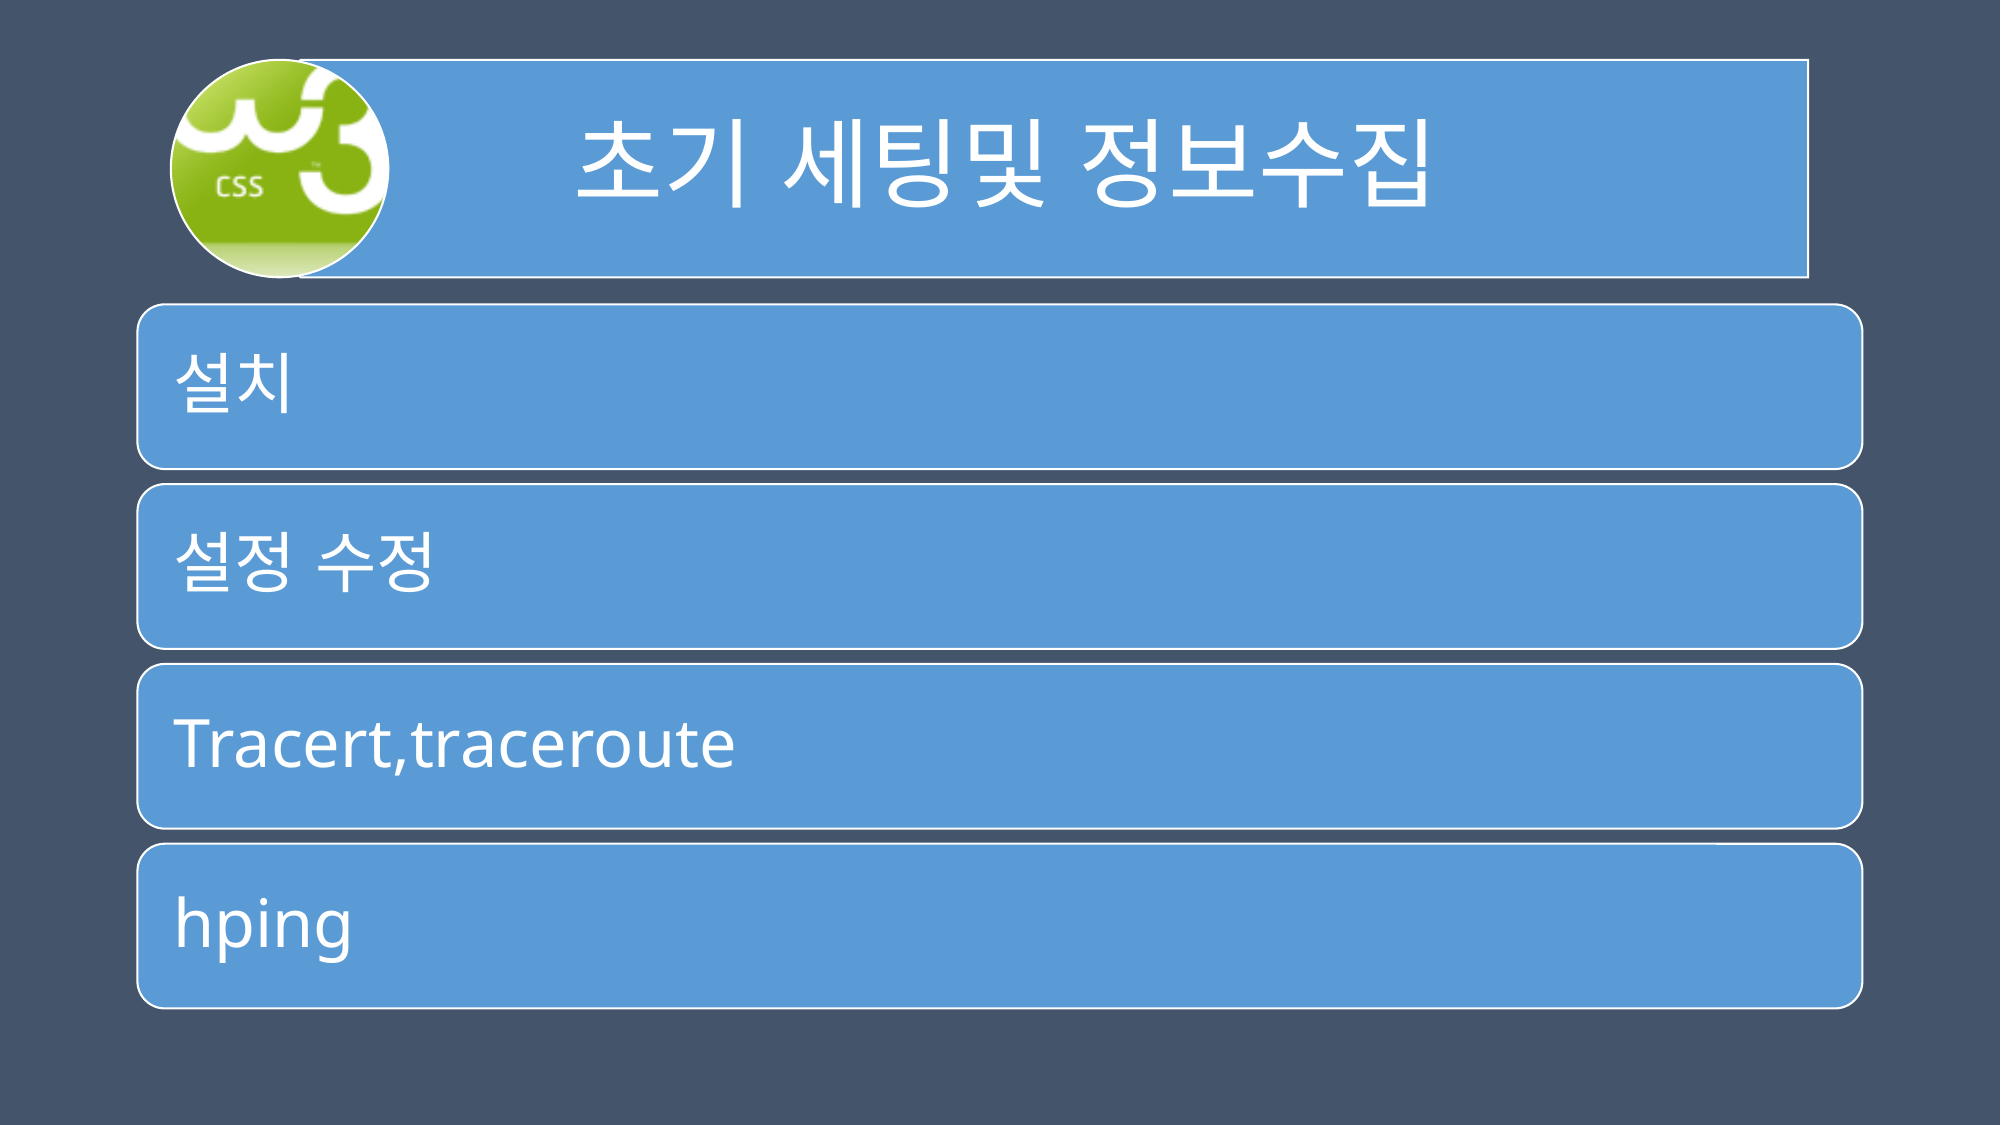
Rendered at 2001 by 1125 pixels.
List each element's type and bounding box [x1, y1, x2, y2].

text_box [137, 59, 1863, 278]
list [137, 299, 1863, 1014]
